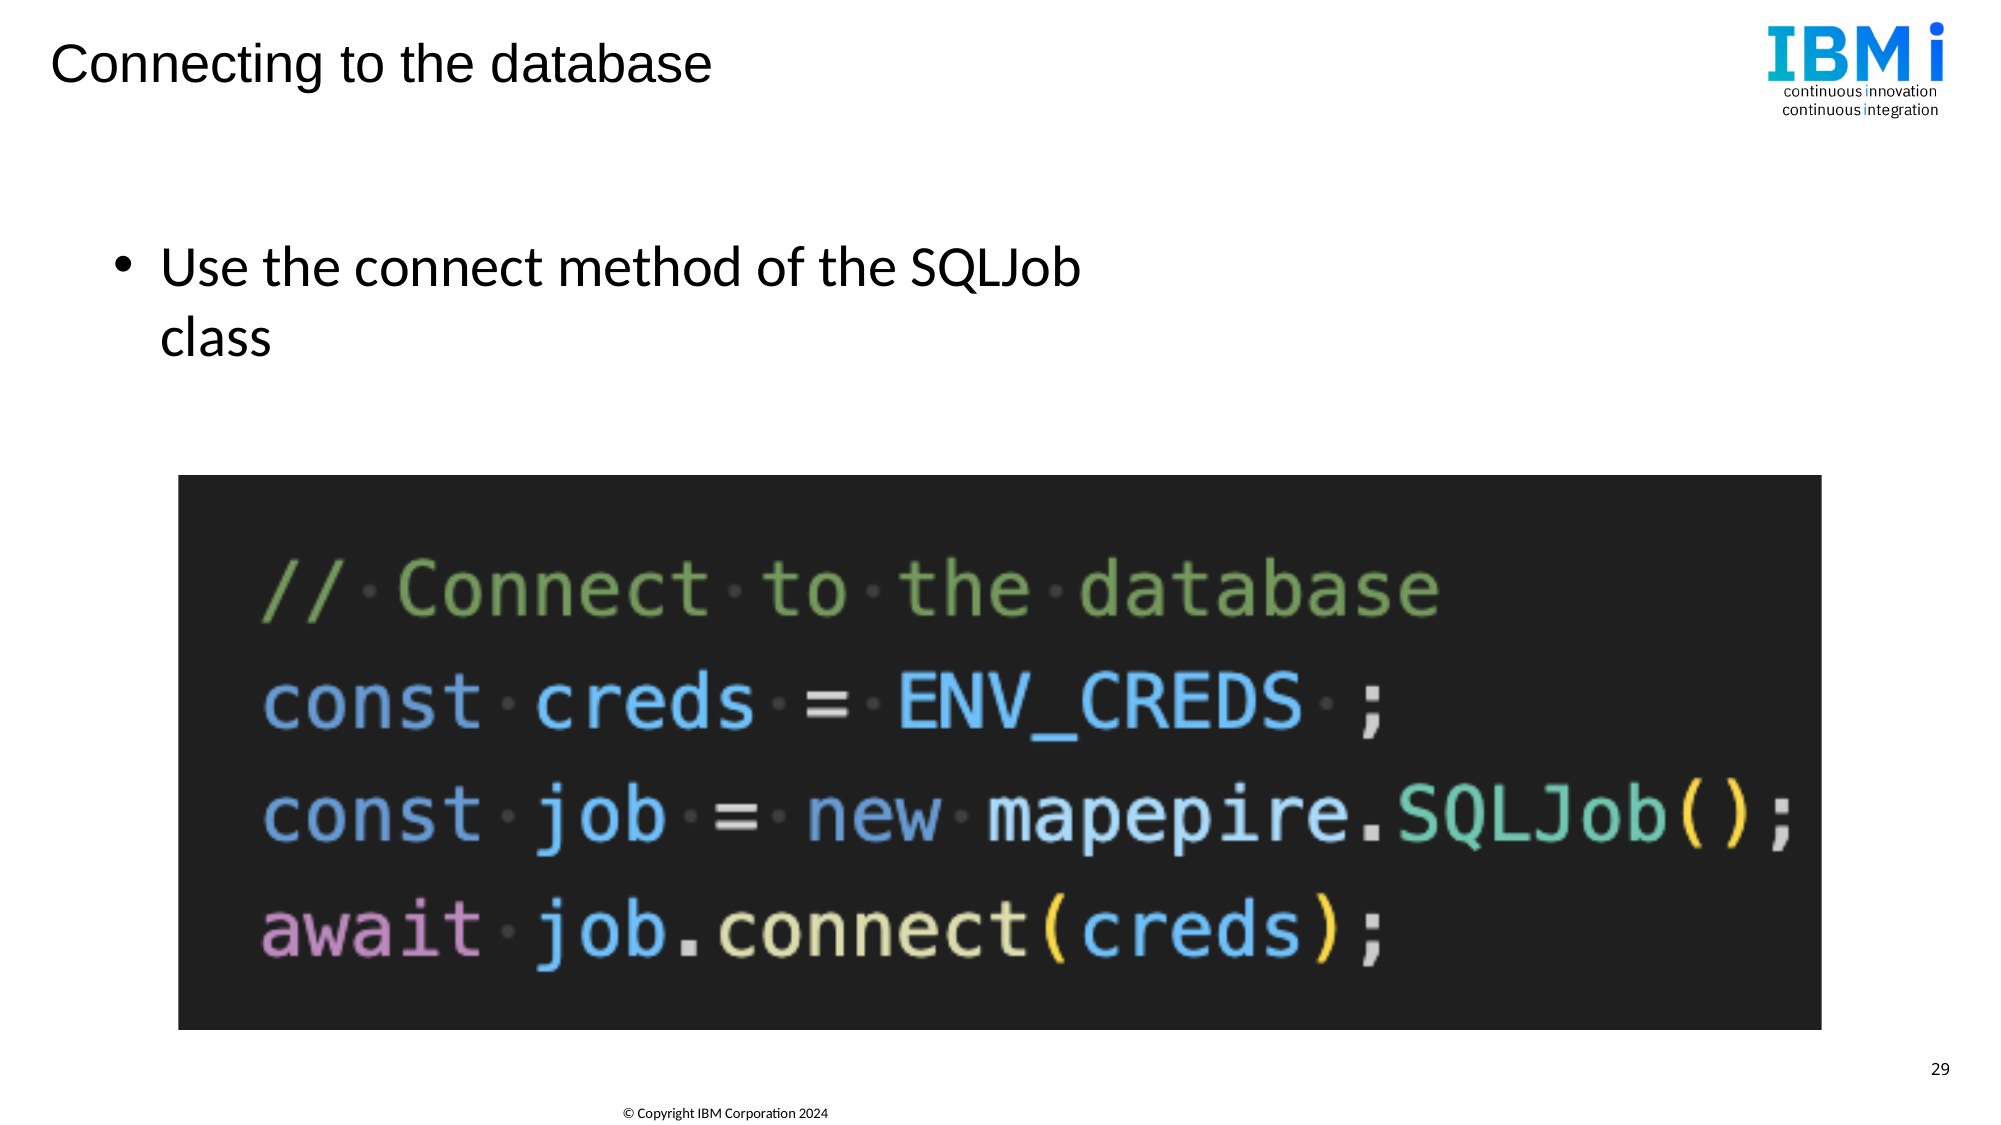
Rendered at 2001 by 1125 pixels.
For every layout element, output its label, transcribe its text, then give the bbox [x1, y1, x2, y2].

picture [1761, 5, 1961, 124]
slide_number 29 [1500, 1055, 1950, 1086]
title Connecting to the database [50, 36, 1723, 97]
text_box Use the connect method of the SQLJob class [98, 221, 1100, 376]
picture [177, 475, 1822, 1031]
